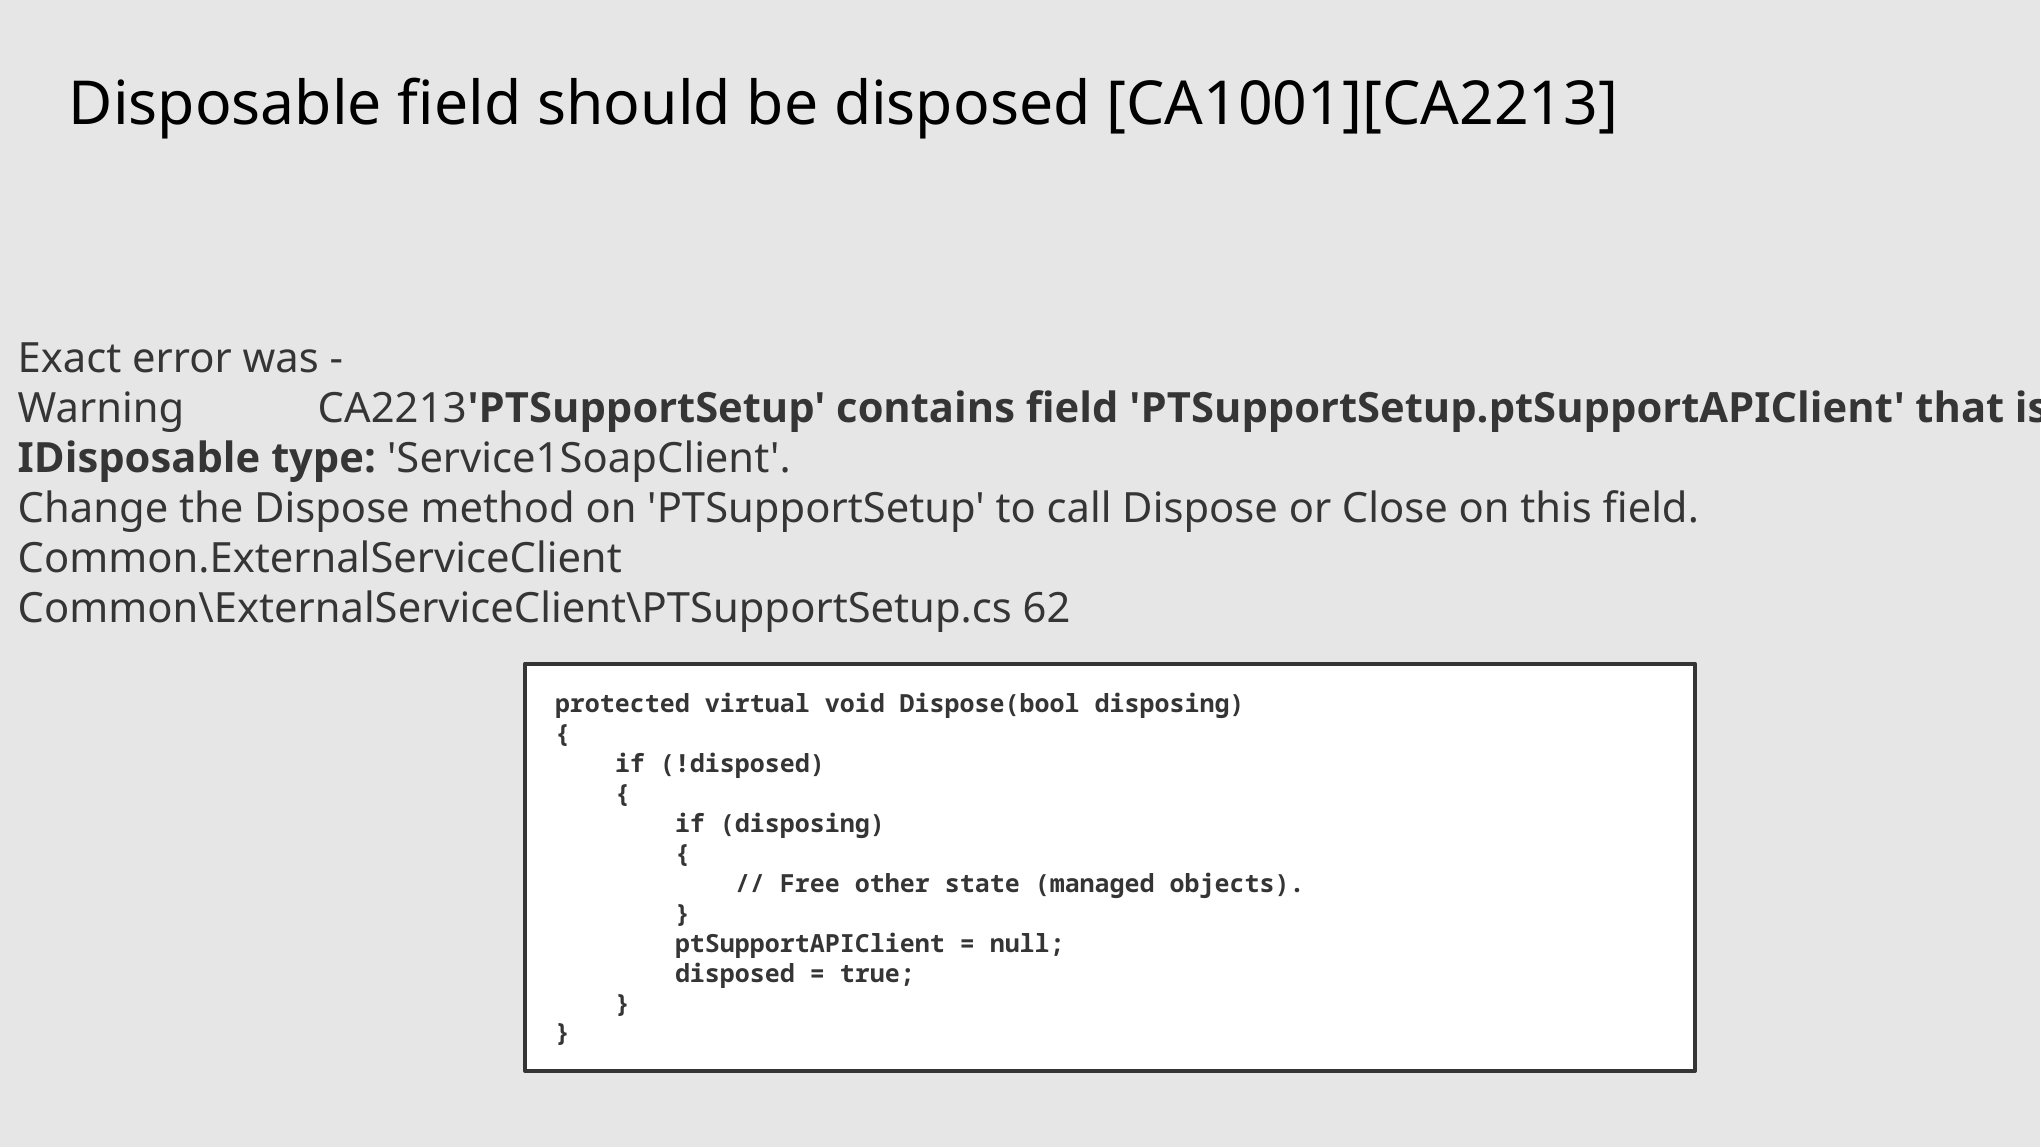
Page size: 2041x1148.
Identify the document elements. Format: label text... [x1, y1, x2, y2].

text_box protected virtual void Dispose(bool disposing) { if (!disposed) { if (disposing) { // Free other state (managed objects). } ptSupportAPIClient = null; disposed = true; } } [525, 663, 1695, 1071]
title Disposable field should be disposed [CA1001][CA2213] [45, 48, 1996, 199]
text_box Exact error was - Warning CA2213 'PTSupportSetup' contains field 'PTSupportSetup.ptSupportAPIClient' that is of IDisposable type: 'Service1SoapClient'. Change the Dispose method on 'PTSupportSetup' to call Dispose or Close on this field. Common.ExternalServiceClient Common\ExternalServiceClient\PTSupportSetup.cs 62 [2, 323, 2041, 639]
